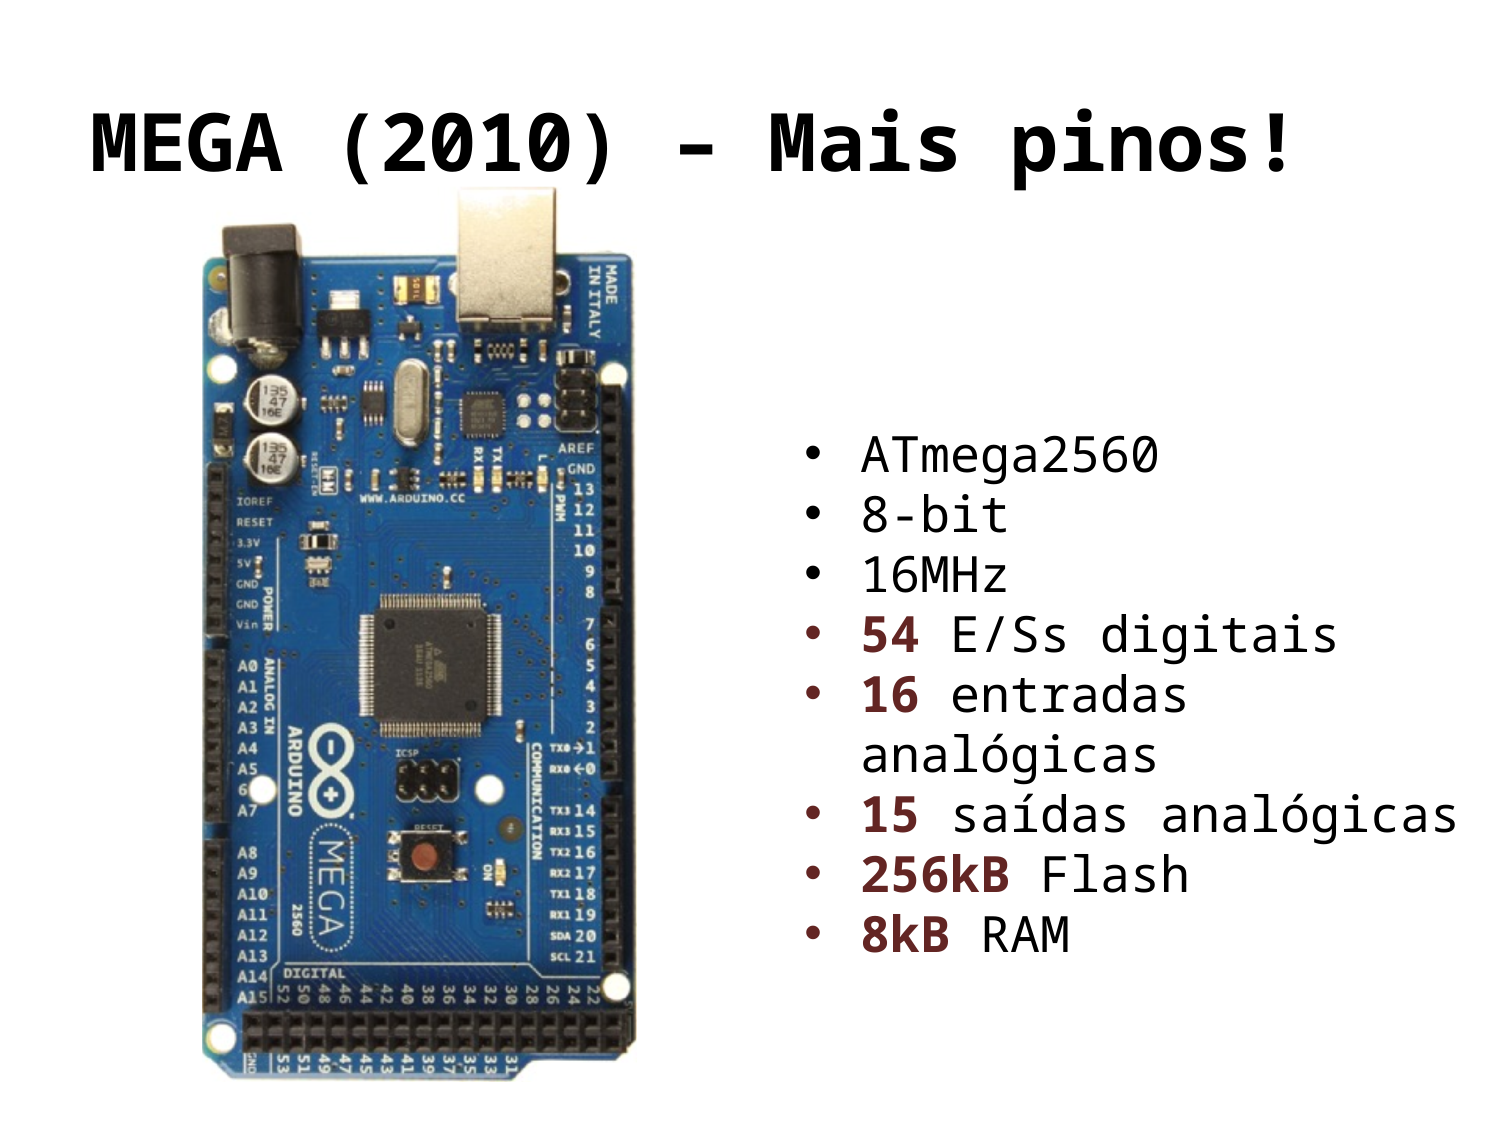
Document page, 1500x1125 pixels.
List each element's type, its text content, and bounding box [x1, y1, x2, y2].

text_box ATmega2560 8-bit 16MHz 54 E/Ss digitais 16 entradas analógicas 15 saídas analógicas 256kB Flash 8kB RAM [789, 414, 1490, 970]
title MEGA (2010) – Mais pinos! [75, 45, 1425, 233]
picture [0, 188, 867, 1081]
